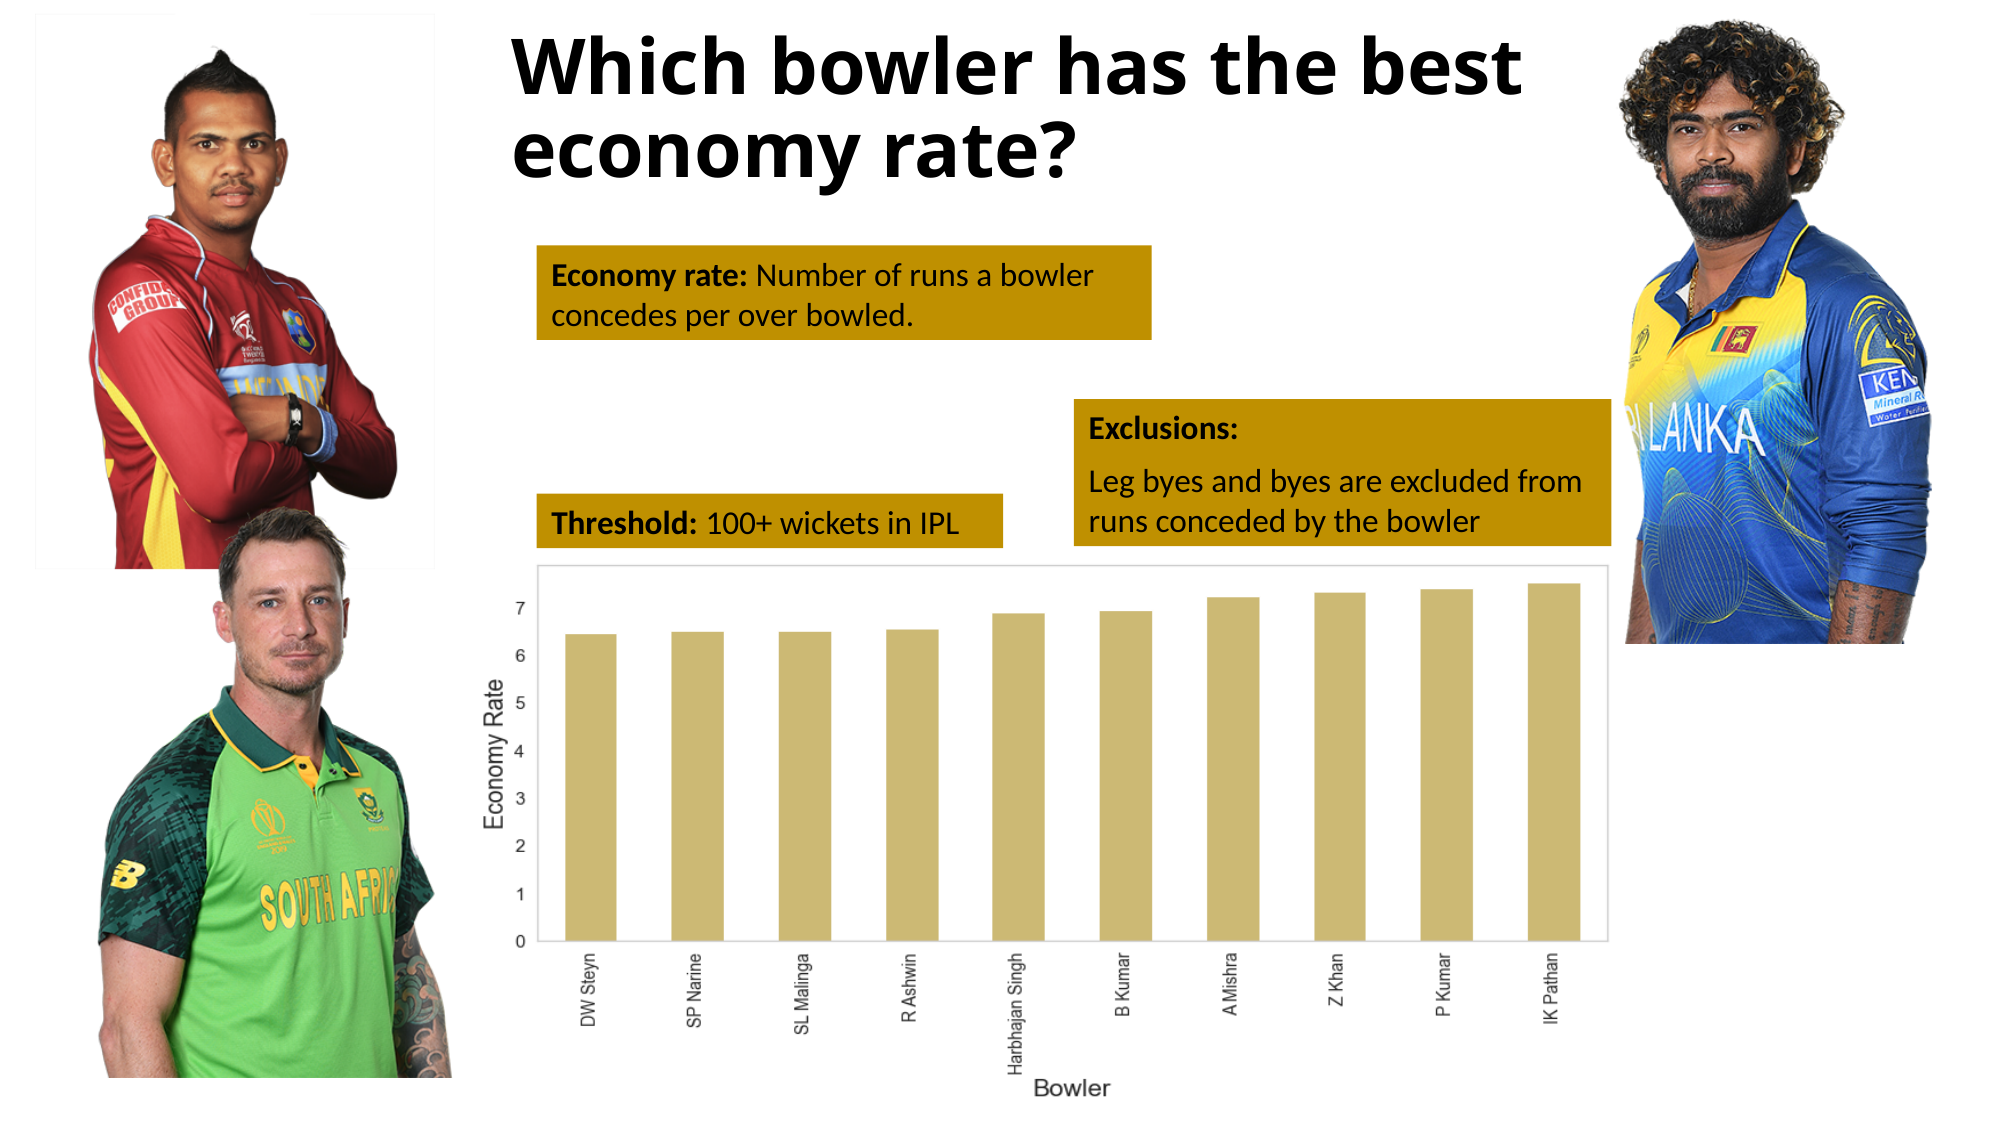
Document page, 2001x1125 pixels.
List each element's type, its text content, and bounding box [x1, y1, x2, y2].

text_box Economy rate: Number of runs a bowler concedes per over bowled. [536, 245, 1152, 340]
text_box Threshold: 100+ wickets in IPL [536, 493, 1004, 549]
picture [35, 0, 2000, 1109]
text_box Exclusions: Leg byes and byes are excluded from runs conceded by the bowler [1073, 399, 1411, 547]
text_box Which bowler has the best economy rate? [496, 20, 1411, 211]
